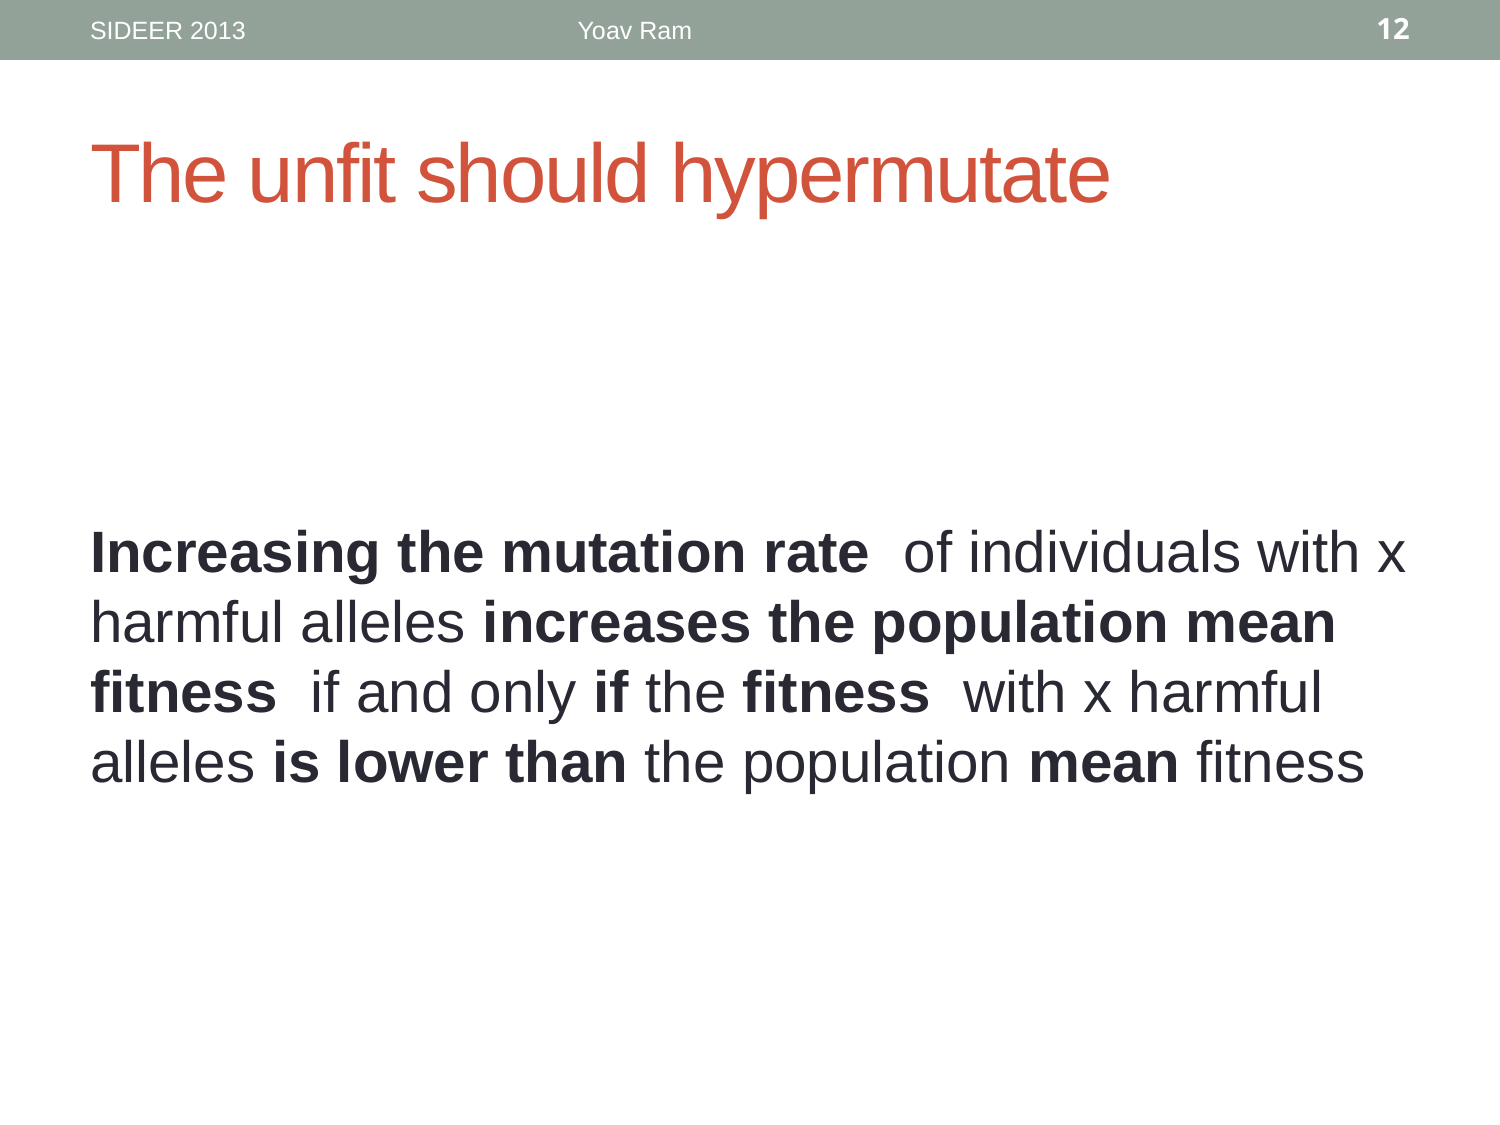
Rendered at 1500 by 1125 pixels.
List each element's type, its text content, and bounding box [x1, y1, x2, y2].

slide_number 12 [1250, 3, 1425, 57]
footer Yoav Ram [562, 3, 1238, 57]
title The unfit should hypermutate [75, 87, 1425, 250]
slide_number SIDEER 2013 [75, 3, 550, 57]
